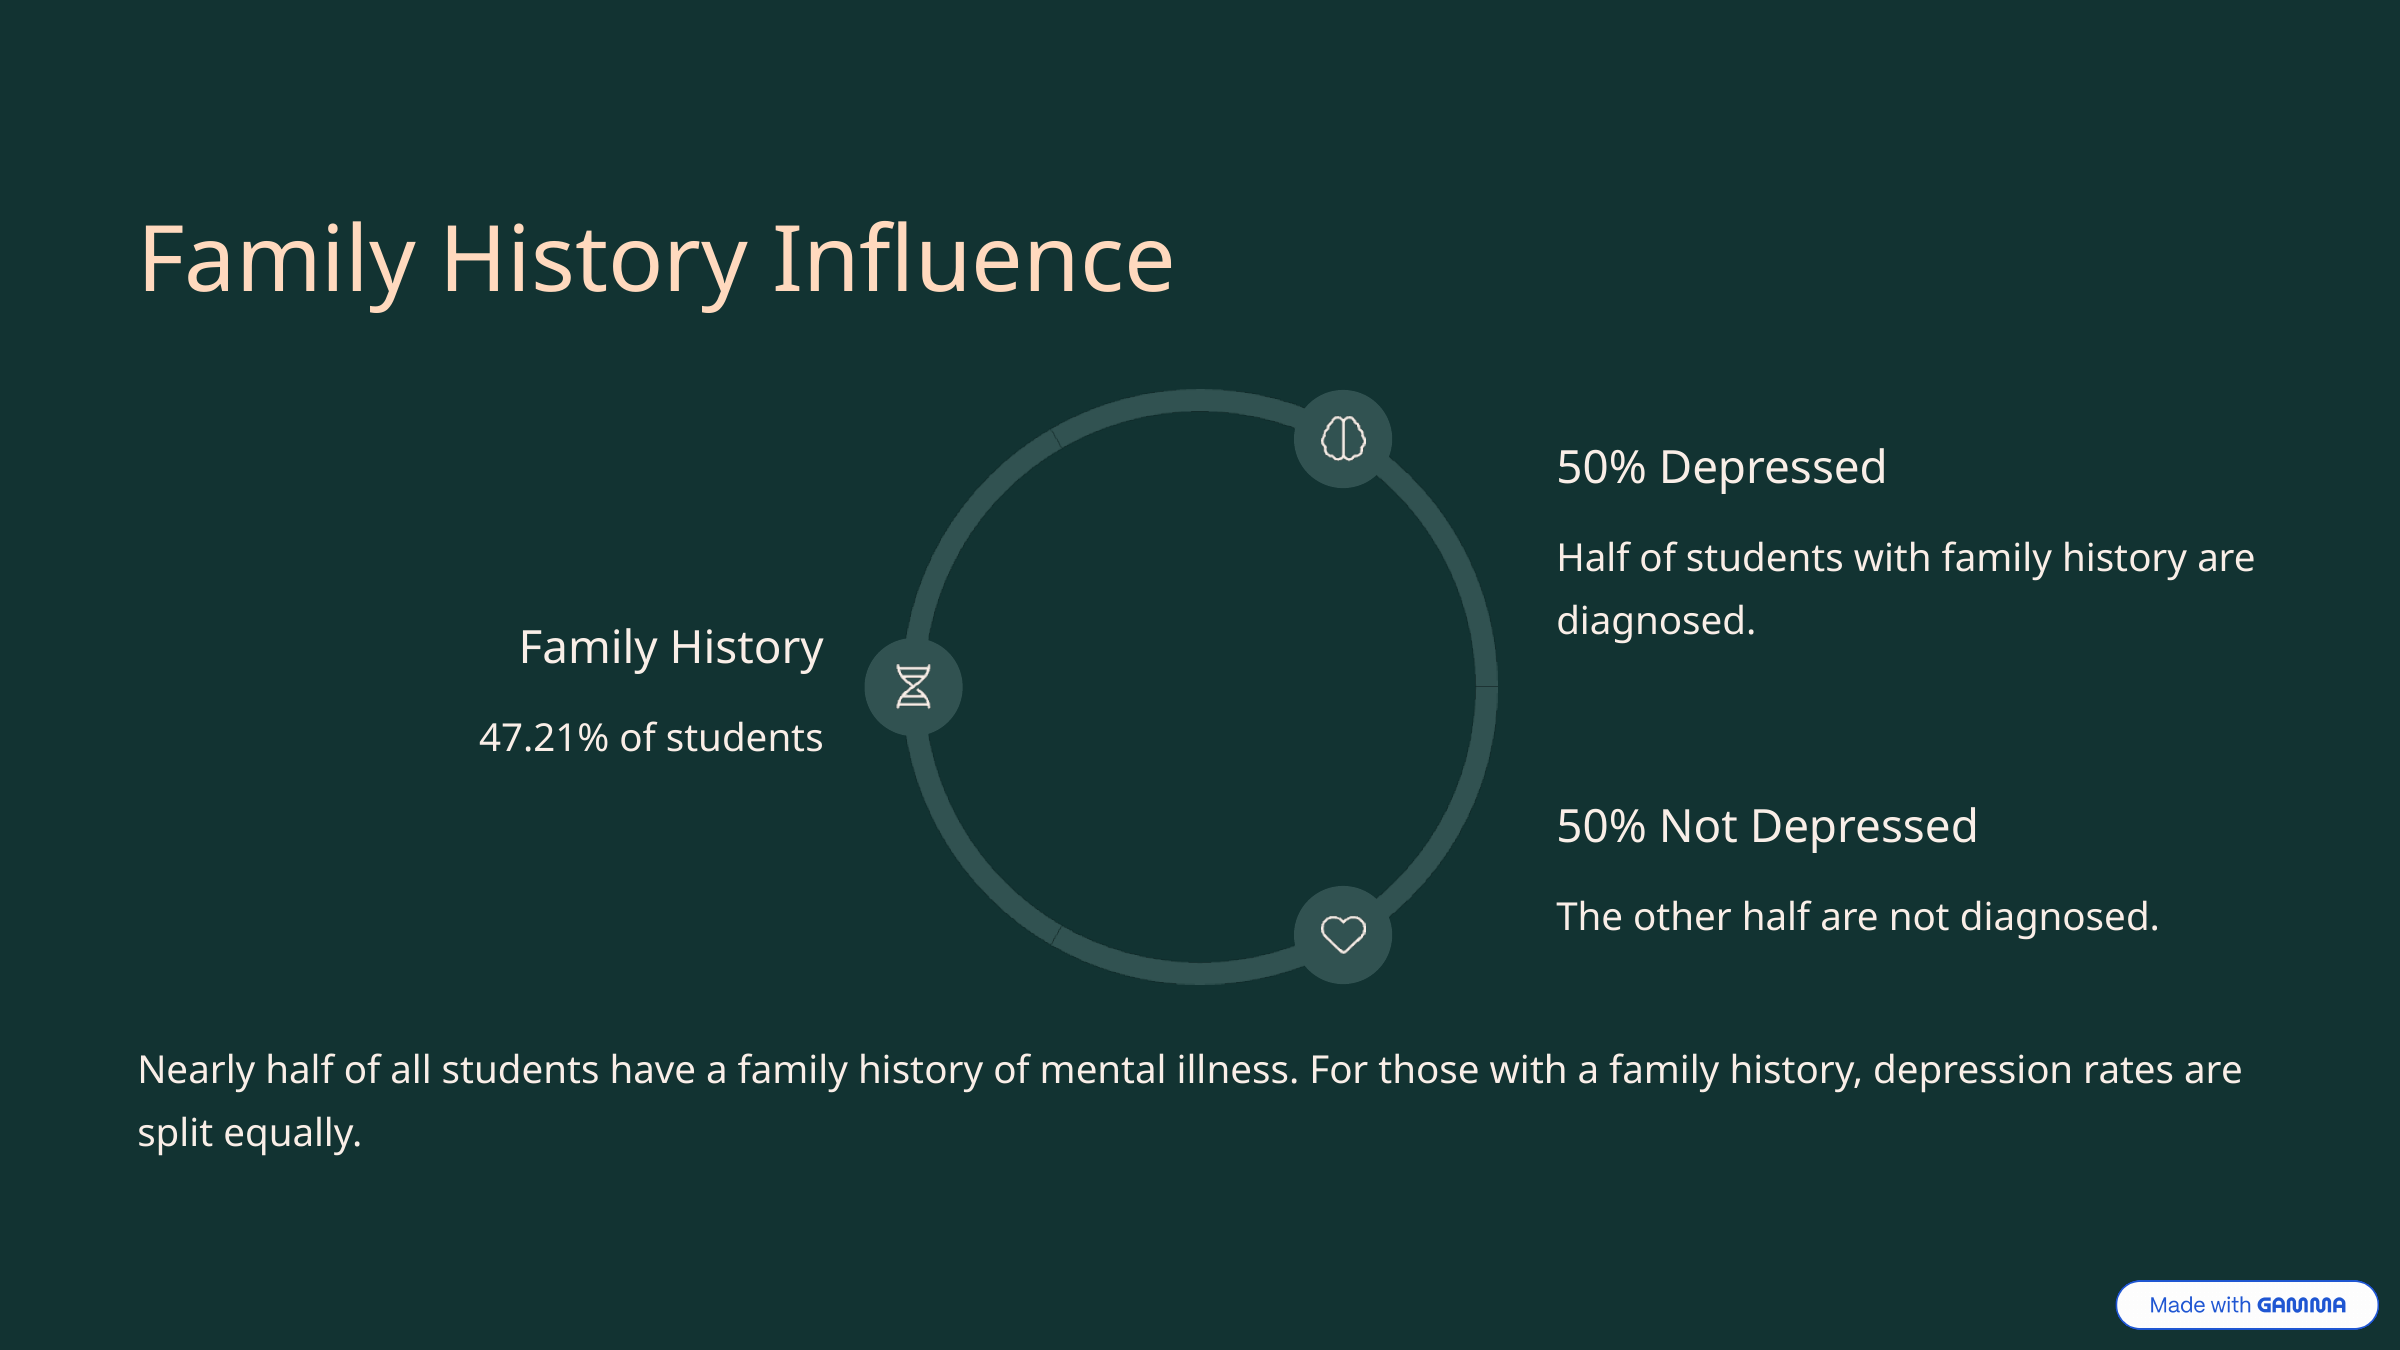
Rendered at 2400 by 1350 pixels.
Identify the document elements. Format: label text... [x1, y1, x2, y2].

text_box 50% Not Depressed [1556, 794, 2019, 852]
text_box Nearly half of all students have a family history of mental illness. For those with a family history, depression rates are split equally. [137, 1028, 2263, 1155]
picture [891, 389, 1498, 985]
text_box [864, 639, 902, 735]
text_box The other half are not diagnosed. [1556, 875, 2263, 939]
picture [2106, 1271, 2389, 1339]
text_box 47.21% of students [137, 696, 824, 760]
text_box Family History Influence [137, 195, 1155, 311]
text_box Half of students with family history are diagnosed. [1556, 517, 2263, 643]
text_box Family History [361, 614, 824, 673]
text_box 50% Depressed [1556, 435, 2019, 494]
